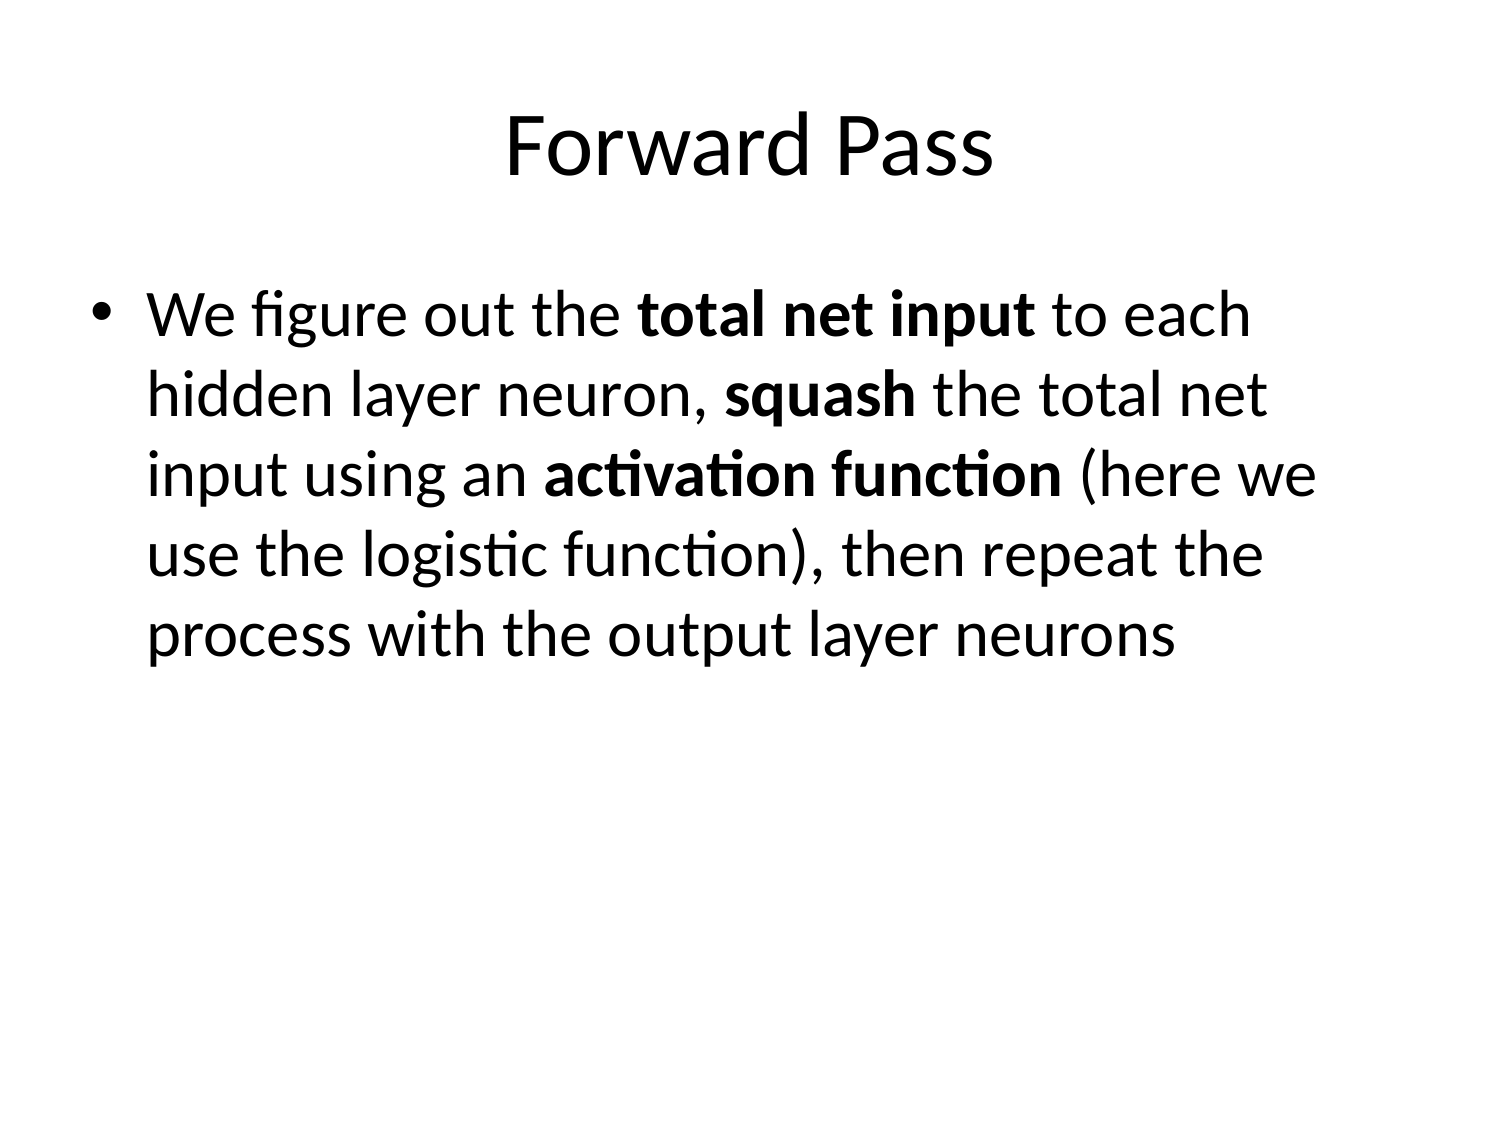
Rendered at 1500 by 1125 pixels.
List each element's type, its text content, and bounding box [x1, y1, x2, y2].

list We figure out the total net input to each hidden layer neuron, squash the total net input using an activation function (here we use the logistic function), then repeat the process with the output layer neurons [75, 262, 1425, 1005]
title Forward Pass [75, 45, 1425, 233]
